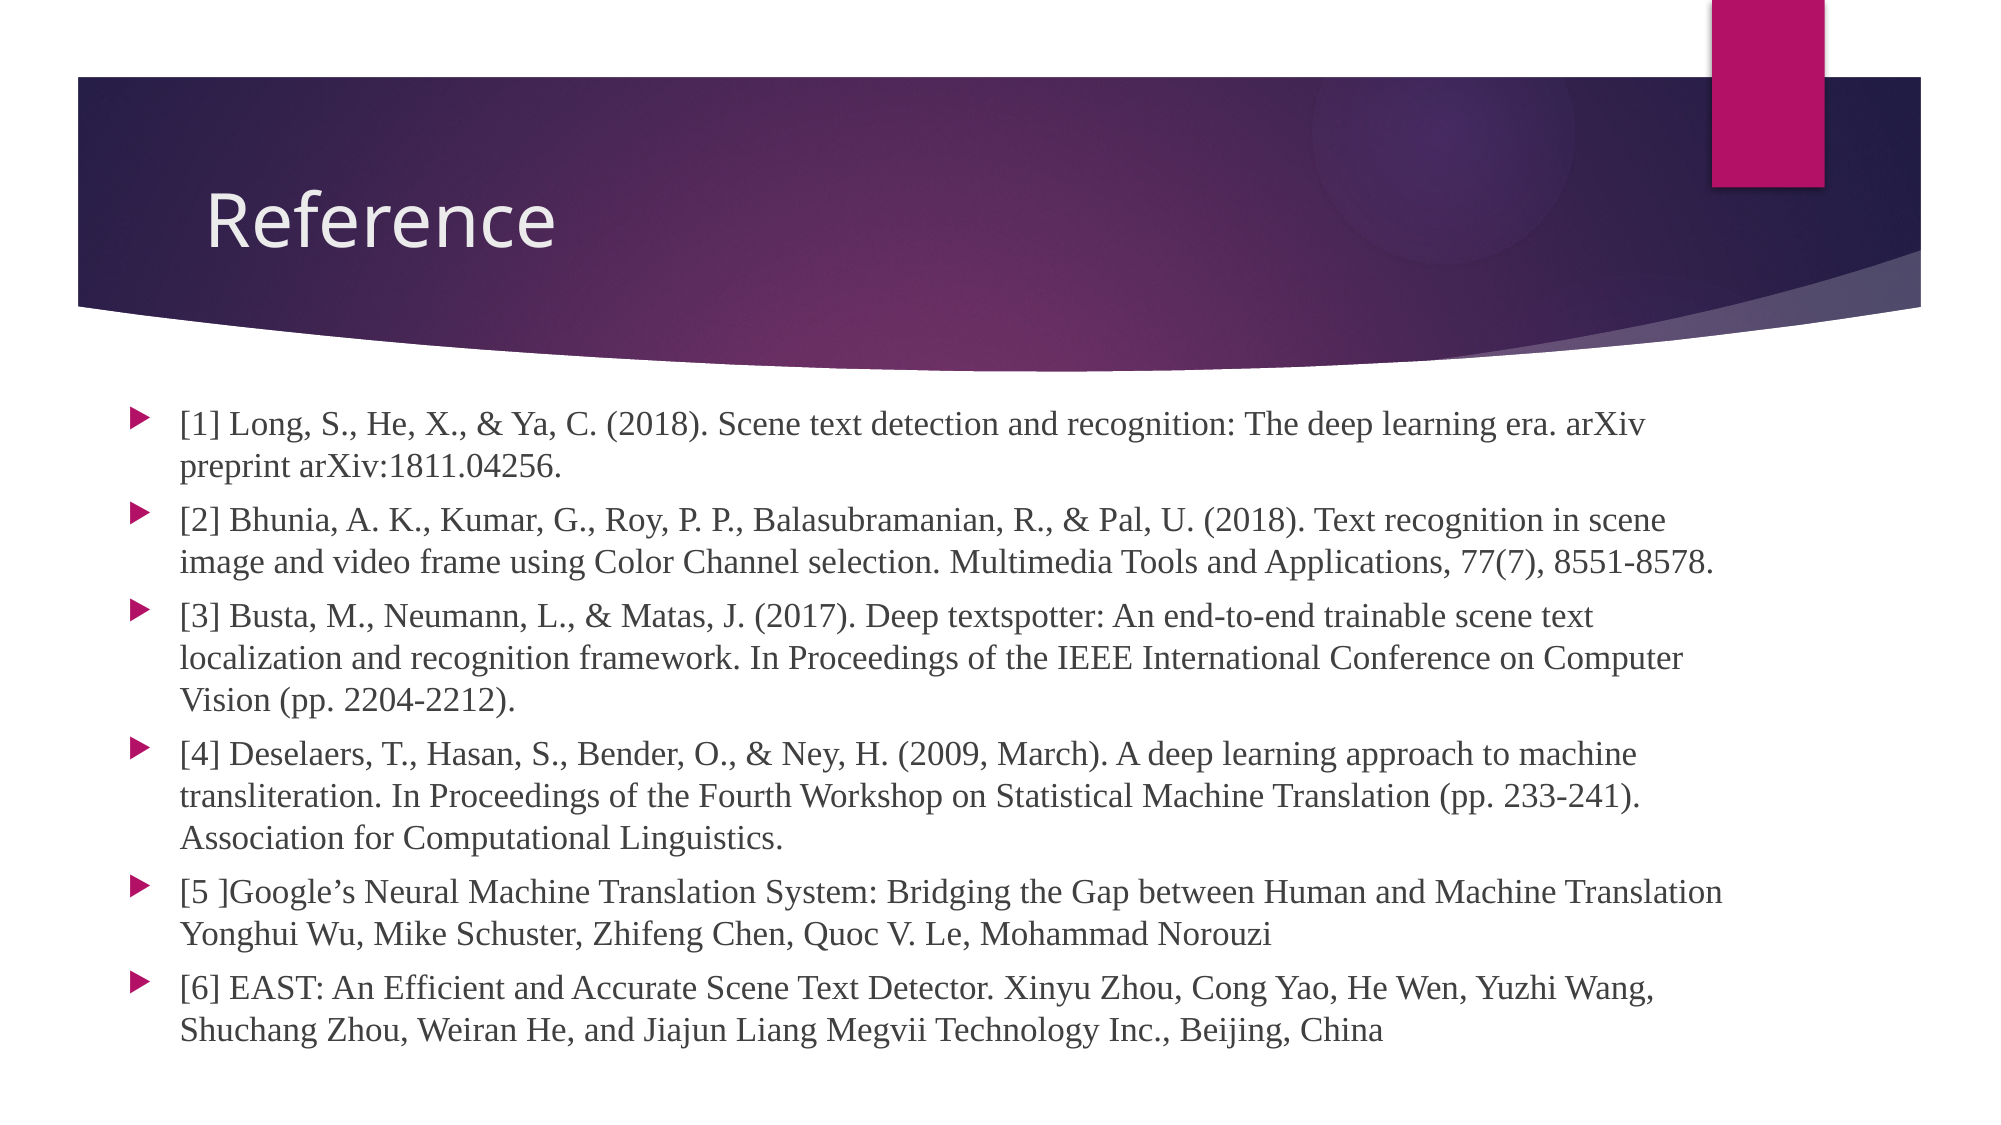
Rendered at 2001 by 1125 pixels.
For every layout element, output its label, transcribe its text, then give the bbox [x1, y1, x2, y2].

title Reference [189, 159, 1627, 276]
list [1] Long, S., He, X., & Ya, C. (2018). Scene text detection and recognition: The deep learning era. arXiv preprint arXiv:1811.04256. [2] Bhunia, A. K., Kumar, G., Roy, P. P., Balasubramanian, R., & Pal, U. (2018). Text recognition in scene image and video frame using Color Channel selection. Multimedia Tools and Applications, 77(7), 8551-8578. [3] Busta, M., Neumann, L., & Matas, J. (2017). Deep textspotter: An end-to-end trainable scene text localization and recognition framework. In Proceedings of the IEEE International Conference on Computer Vision (pp. 2204-2212). [4] Deselaers, T., Hasan, S., Bender, O., & Ney, H. (2009, March). A deep learning approach to machine transliteration. In Proceedings of the Fourth Workshop on Statistical Machine Translation (pp. 233-241). Association for Computational Linguistics. [5 ]Google’s Neural Machine Translation System: Bridging the Gap between Human and Machine Translation Yonghui Wu, Mike Schuster, Zhifeng Chen, Quoc V. Le, Mohammad Norouzi [6] EAST: An Efficient and Accurate Scene Text Detector. Xinyu Zhou, Cong Yao, He Wen, Yuzhi Wang, Shuchang Zhou, Weiran He, and Jiajun Liang Megvii Technology Inc., Beijing, China [112, 392, 1775, 1077]
